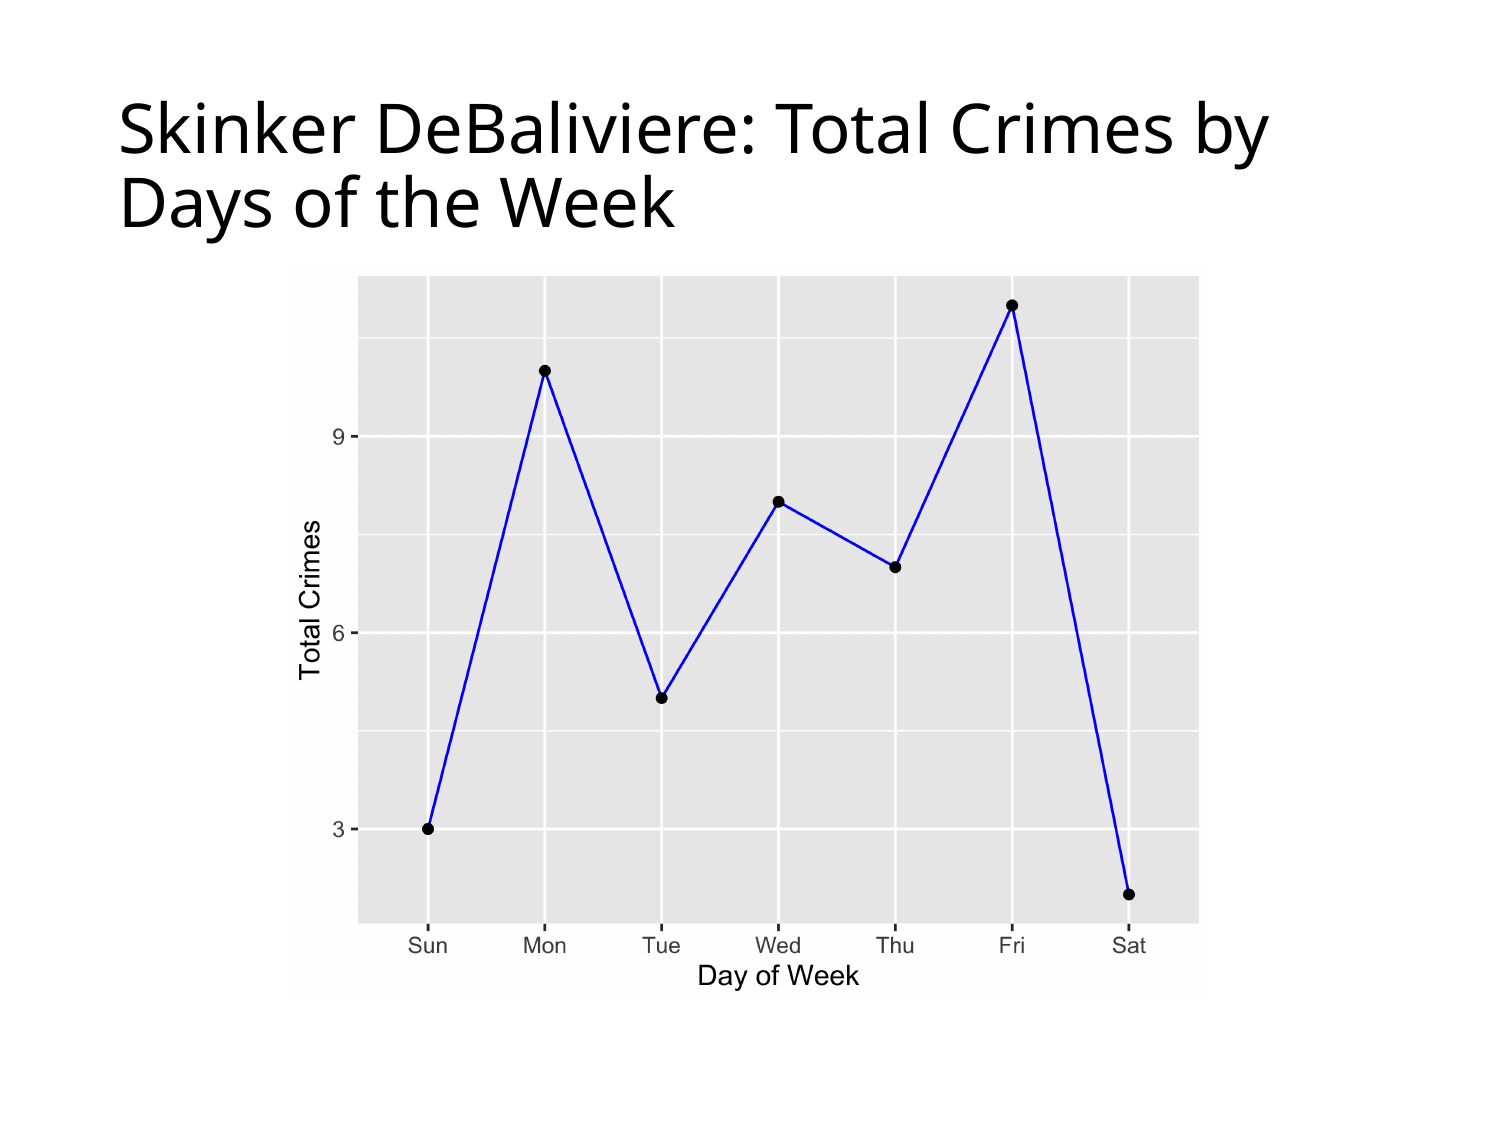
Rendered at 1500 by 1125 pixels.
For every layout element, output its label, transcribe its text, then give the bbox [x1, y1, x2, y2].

picture [285, 262, 1213, 1005]
title Skinker DeBaliviere: Total Crimes by Days of the Week [103, 59, 1397, 278]
